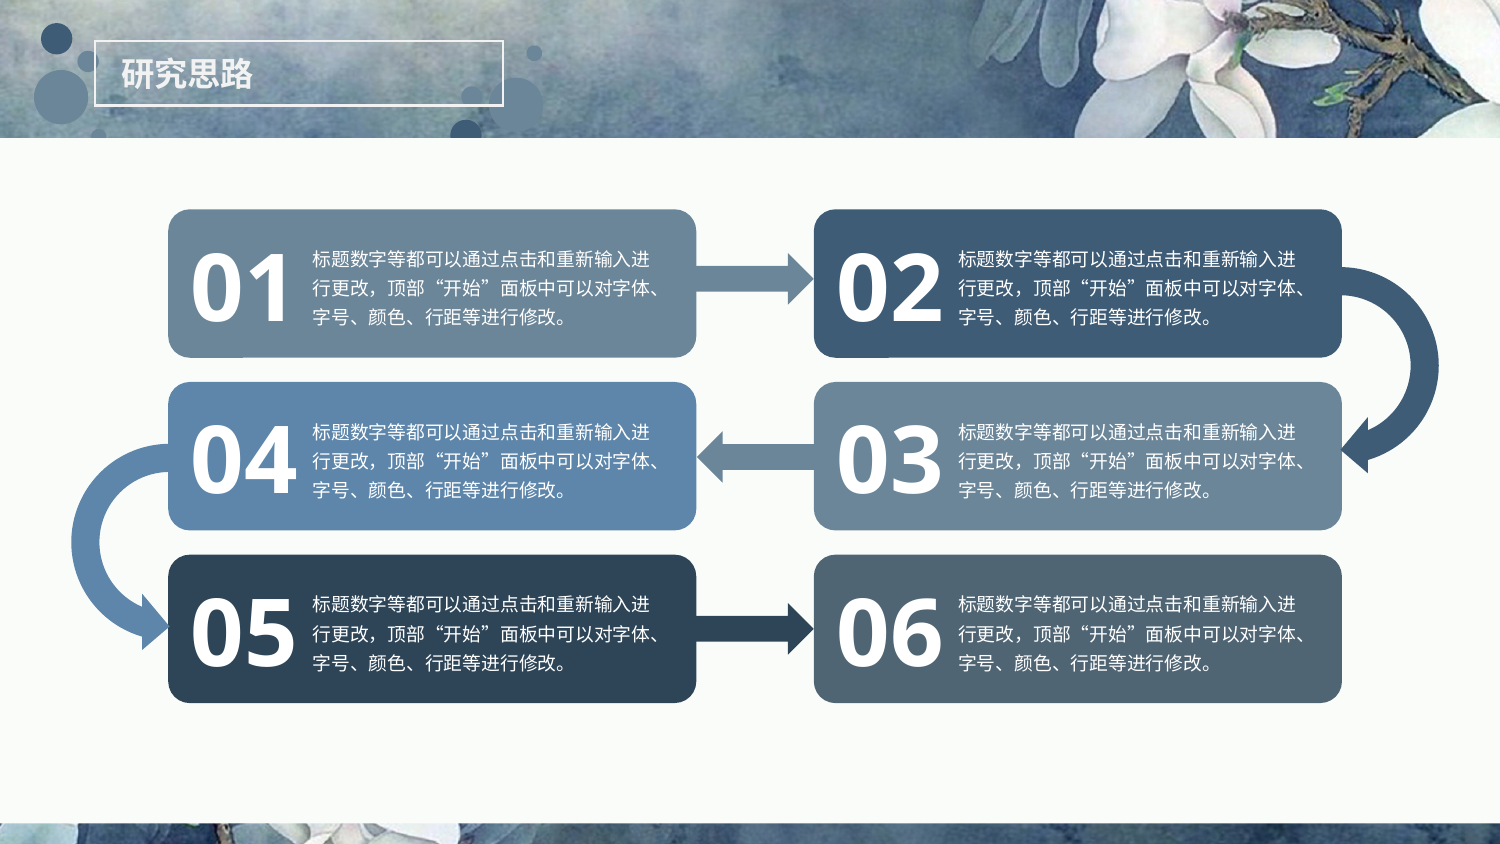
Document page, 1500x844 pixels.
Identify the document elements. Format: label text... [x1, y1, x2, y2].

picture [0, 824, 1500, 844]
title 研究思路 [106, 55, 1401, 96]
text_box [697, 600, 813, 658]
picture [0, 0, 1500, 138]
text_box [168, 381, 697, 531]
text_box [697, 250, 813, 308]
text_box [813, 381, 1342, 531]
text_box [168, 209, 697, 358]
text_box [813, 209, 1342, 358]
text_box [70, 442, 168, 653]
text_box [813, 554, 1342, 704]
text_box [168, 554, 697, 704]
text_box [697, 428, 813, 486]
text_box [1342, 266, 1440, 476]
